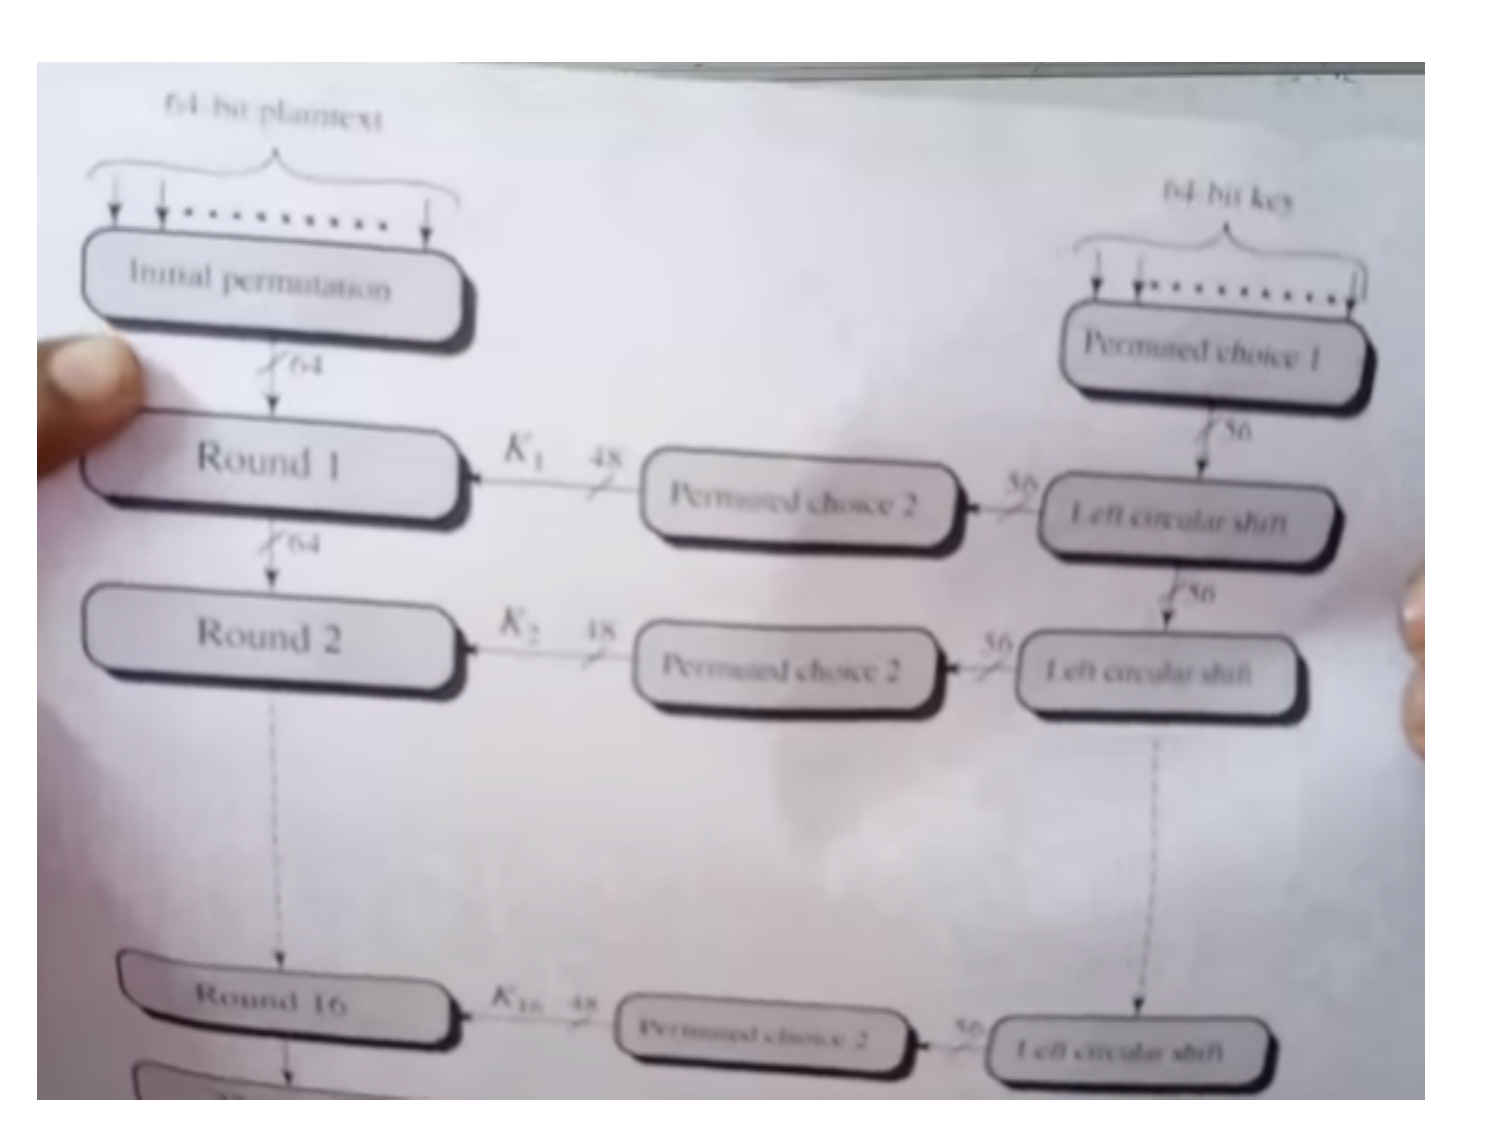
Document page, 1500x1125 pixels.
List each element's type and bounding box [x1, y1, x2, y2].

list [37, 62, 1426, 1101]
